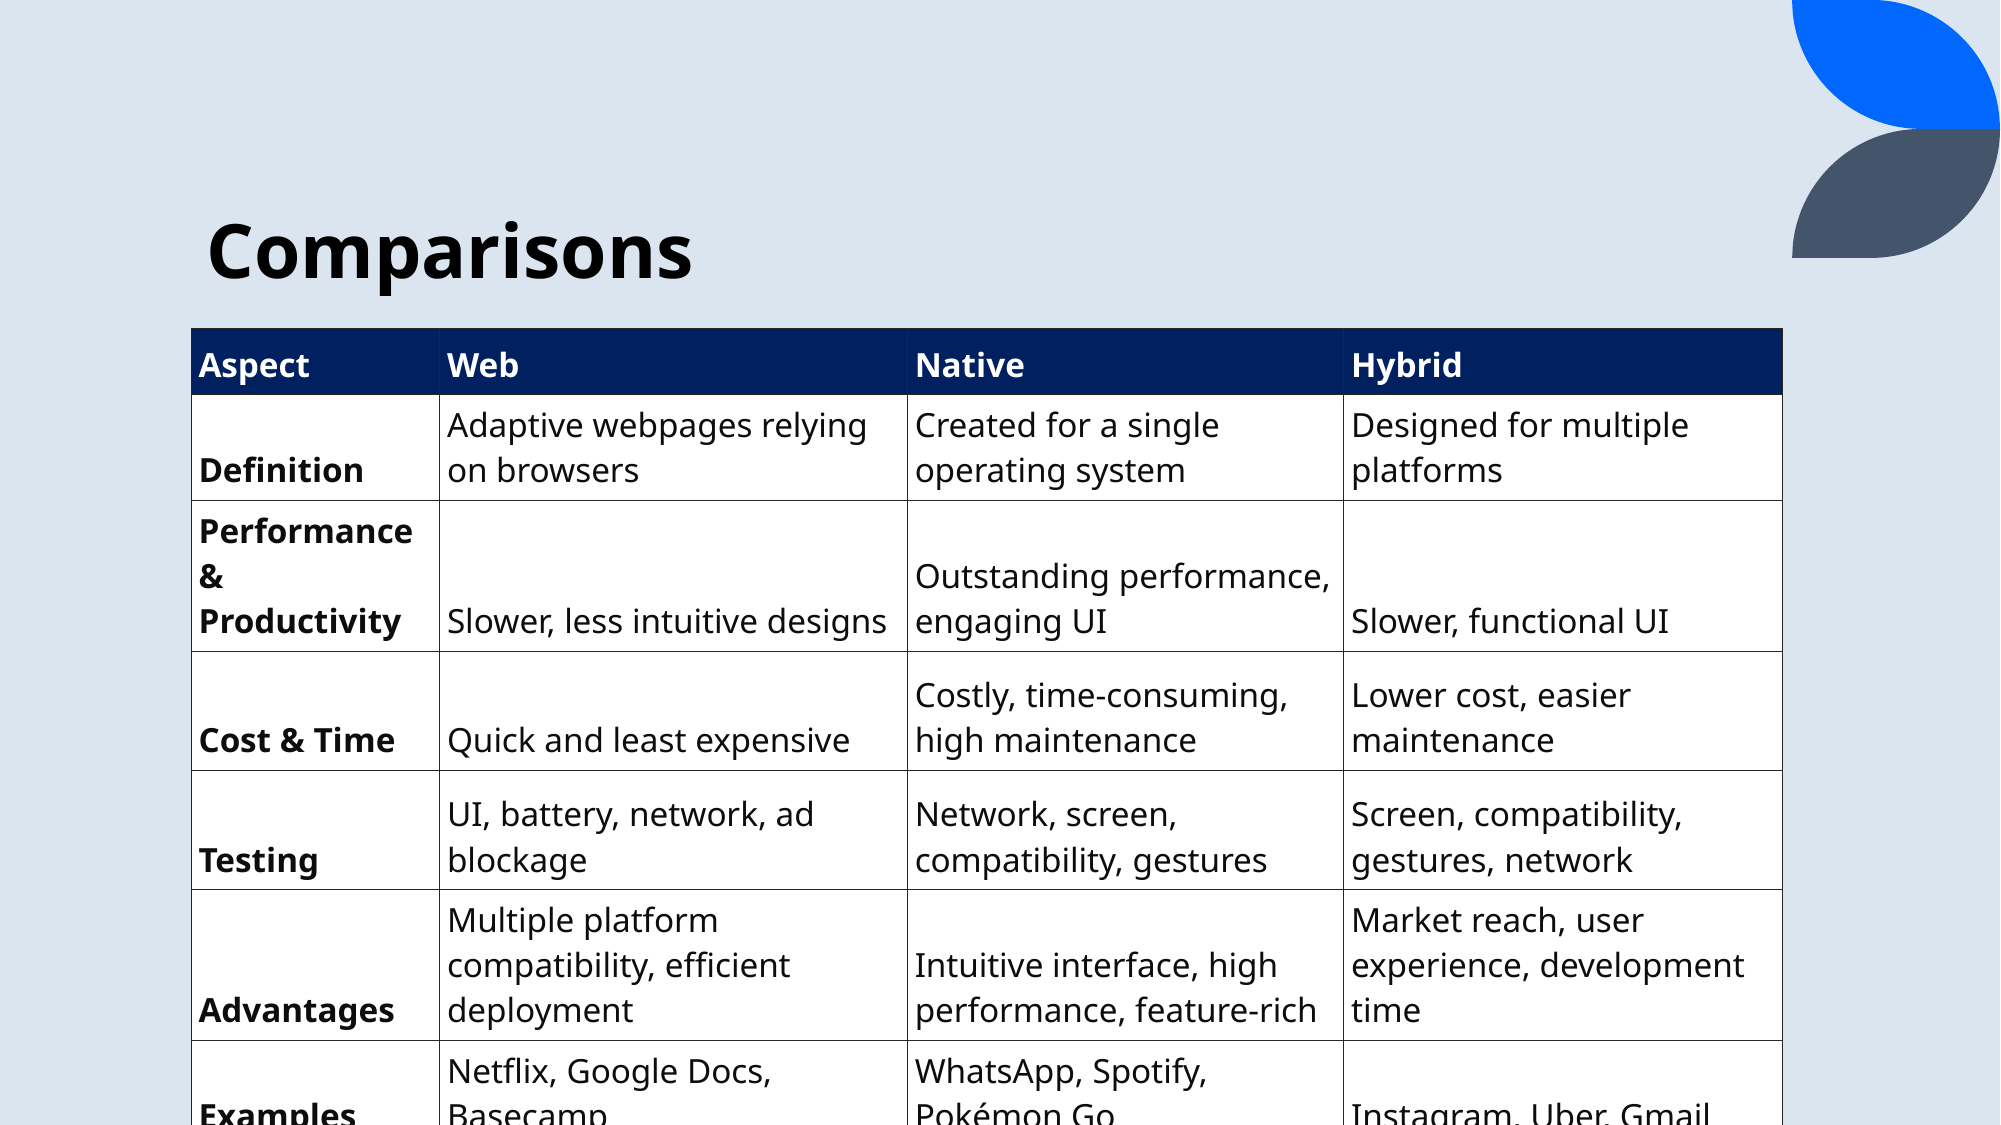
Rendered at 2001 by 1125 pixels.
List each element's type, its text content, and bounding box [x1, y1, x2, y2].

table_cell Cost & Time [192, 652, 439, 770]
table_cell Definition [192, 395, 439, 500]
table_cell Designed for multiple platforms [1344, 395, 1782, 500]
table_cell Testing [192, 771, 439, 889]
table_cell Performance & Productivity [192, 501, 439, 651]
table_cell WhatsApp, Spotify, Pokémon Go [908, 1041, 1343, 1125]
table_header Web [440, 329, 907, 394]
table_cell UI, battery, network, ad blockage [440, 771, 907, 889]
table_cell Examples [192, 1041, 439, 1125]
table_header Native [908, 329, 1343, 394]
table_cell Market reach, user experience, development time [1344, 890, 1782, 1040]
table_cell Created for a single operating system [908, 395, 1343, 500]
table_cell Adaptive webpages relying on browsers [440, 395, 907, 500]
table_cell Screen, compatibility, gestures, network [1344, 771, 1782, 889]
title Comparisons [191, 75, 1782, 300]
table_cell Network, screen, compatibility, gestures [908, 771, 1343, 889]
table_cell Outstanding performance, engaging UI [908, 501, 1343, 651]
table_cell Slower, functional UI [1344, 501, 1782, 651]
table_cell Quick and least expensive [440, 652, 907, 770]
table_cell Netflix, Google Docs, Basecamp [440, 1041, 907, 1125]
table_cell Slower, less intuitive designs [440, 501, 907, 651]
table_cell Intuitive interface, high performance, feature-rich [908, 890, 1343, 1040]
table_cell Multiple platform compatibility, efficient deployment [440, 890, 907, 1040]
table_cell Lower cost, easier maintenance [1344, 652, 1782, 770]
table_header Aspect [192, 329, 439, 394]
table_header Hybrid [1344, 329, 1782, 394]
table_cell Instagram, Uber, Gmail [1344, 1041, 1782, 1125]
table_cell Costly, time-consuming, high maintenance [908, 652, 1343, 770]
table_cell Advantages [192, 890, 439, 1040]
